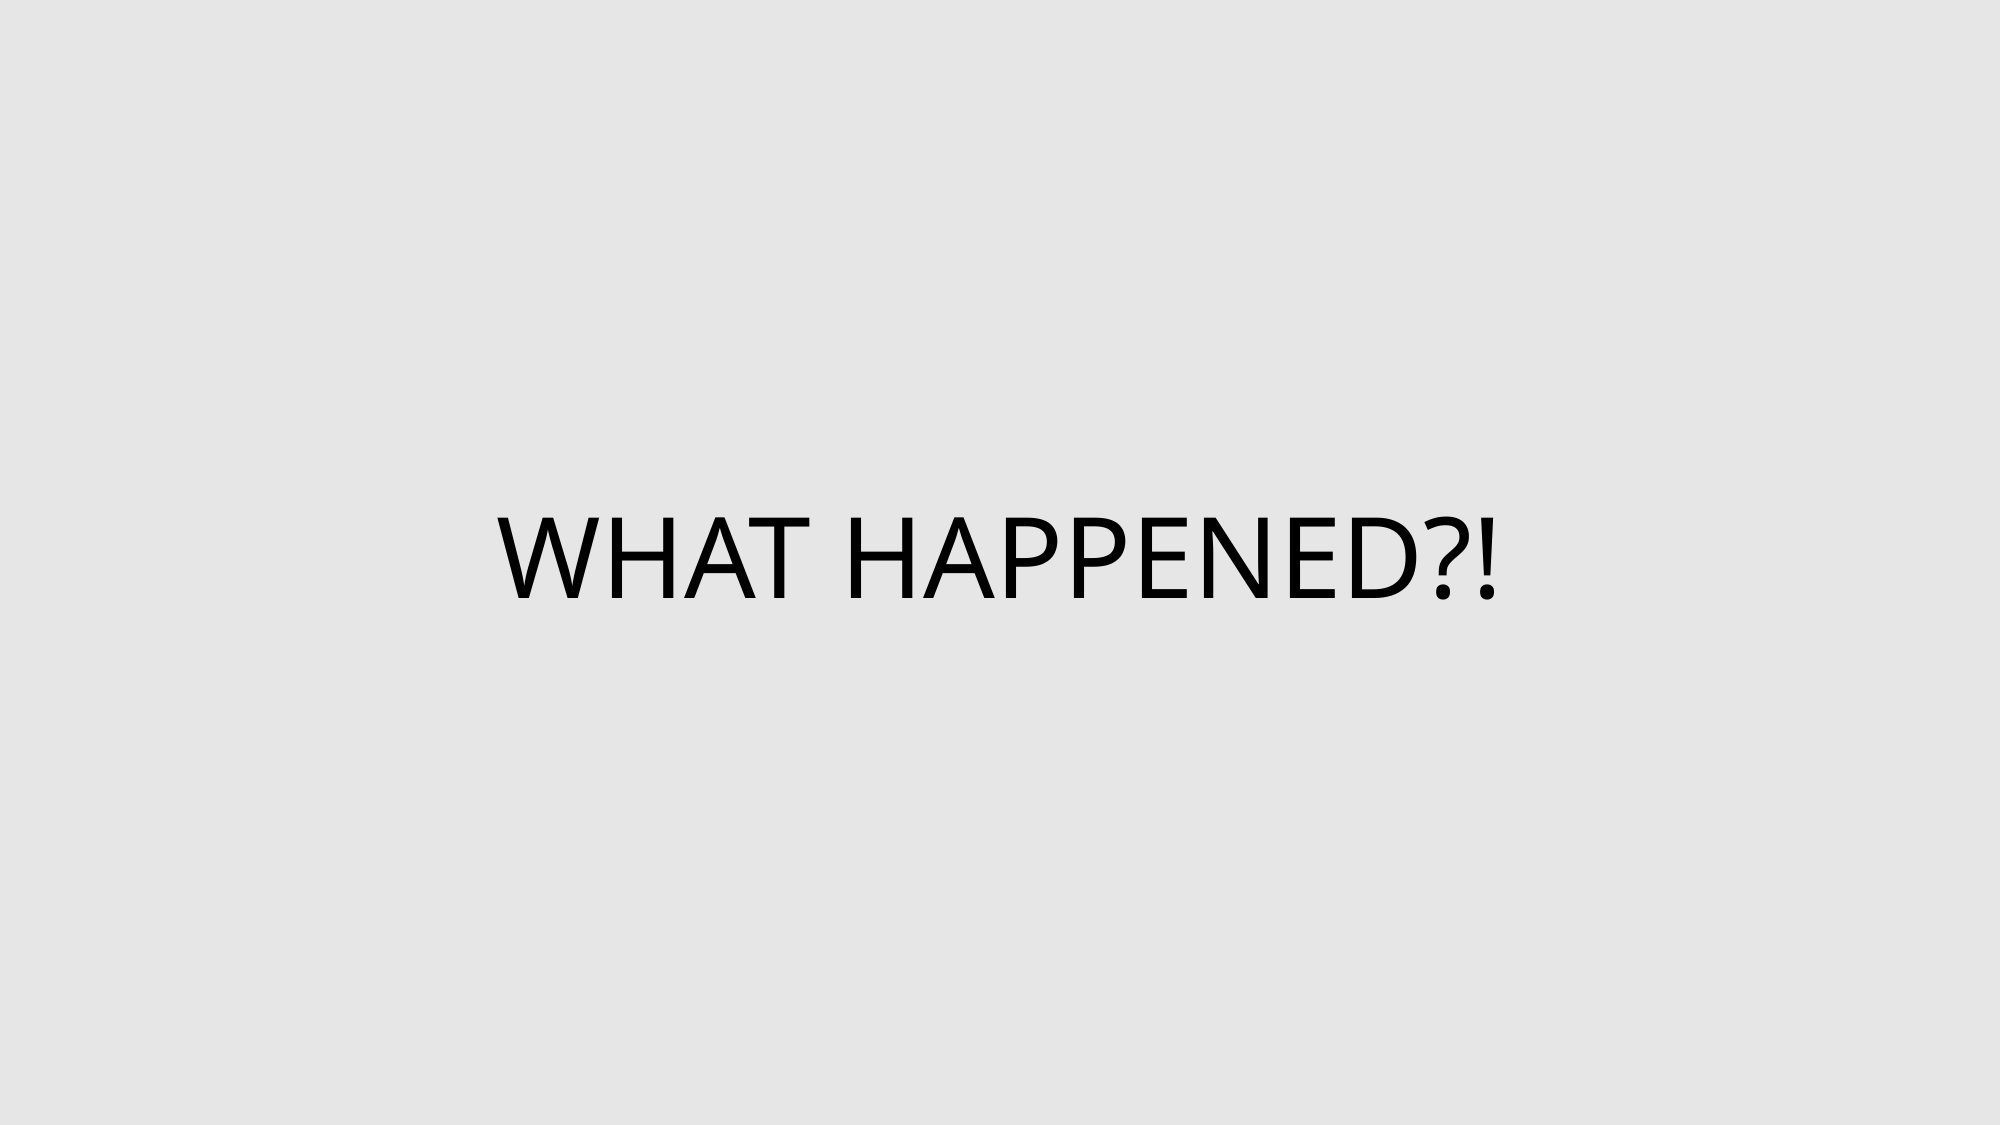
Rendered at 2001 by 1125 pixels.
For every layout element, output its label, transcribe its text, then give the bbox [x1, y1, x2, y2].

title What happened?! [137, 453, 1863, 672]
